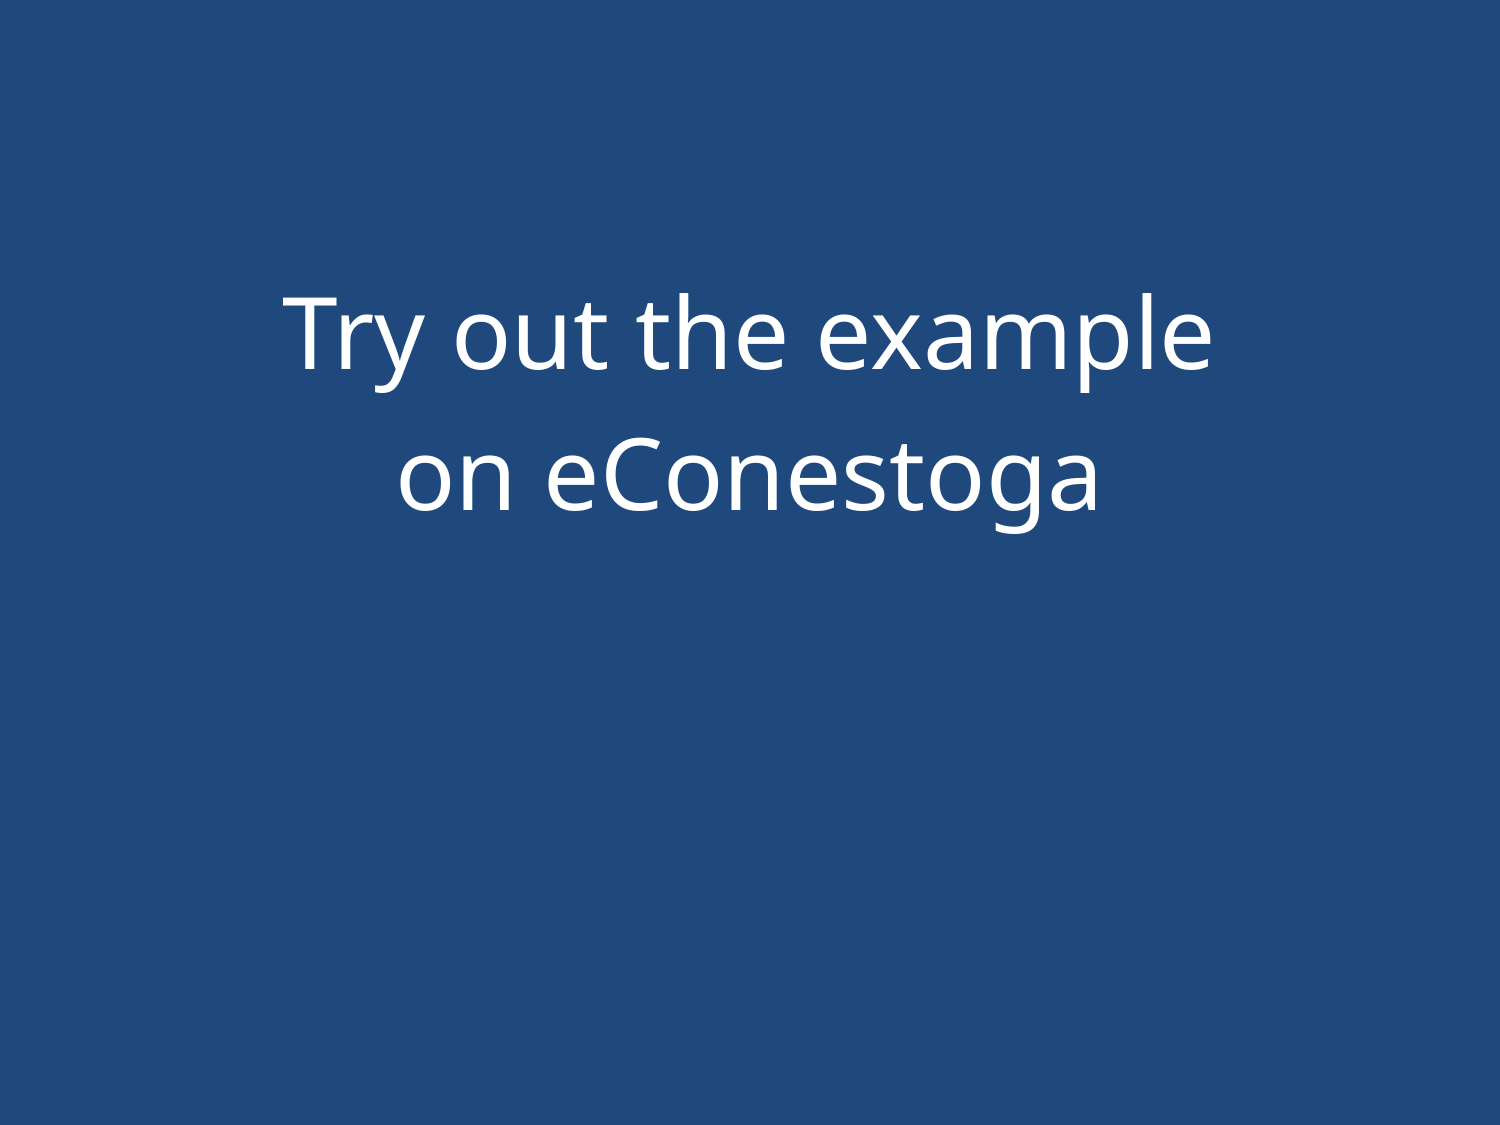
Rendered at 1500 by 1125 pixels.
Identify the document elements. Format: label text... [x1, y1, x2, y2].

list Try out the example on eConestoga [75, 262, 1425, 1005]
